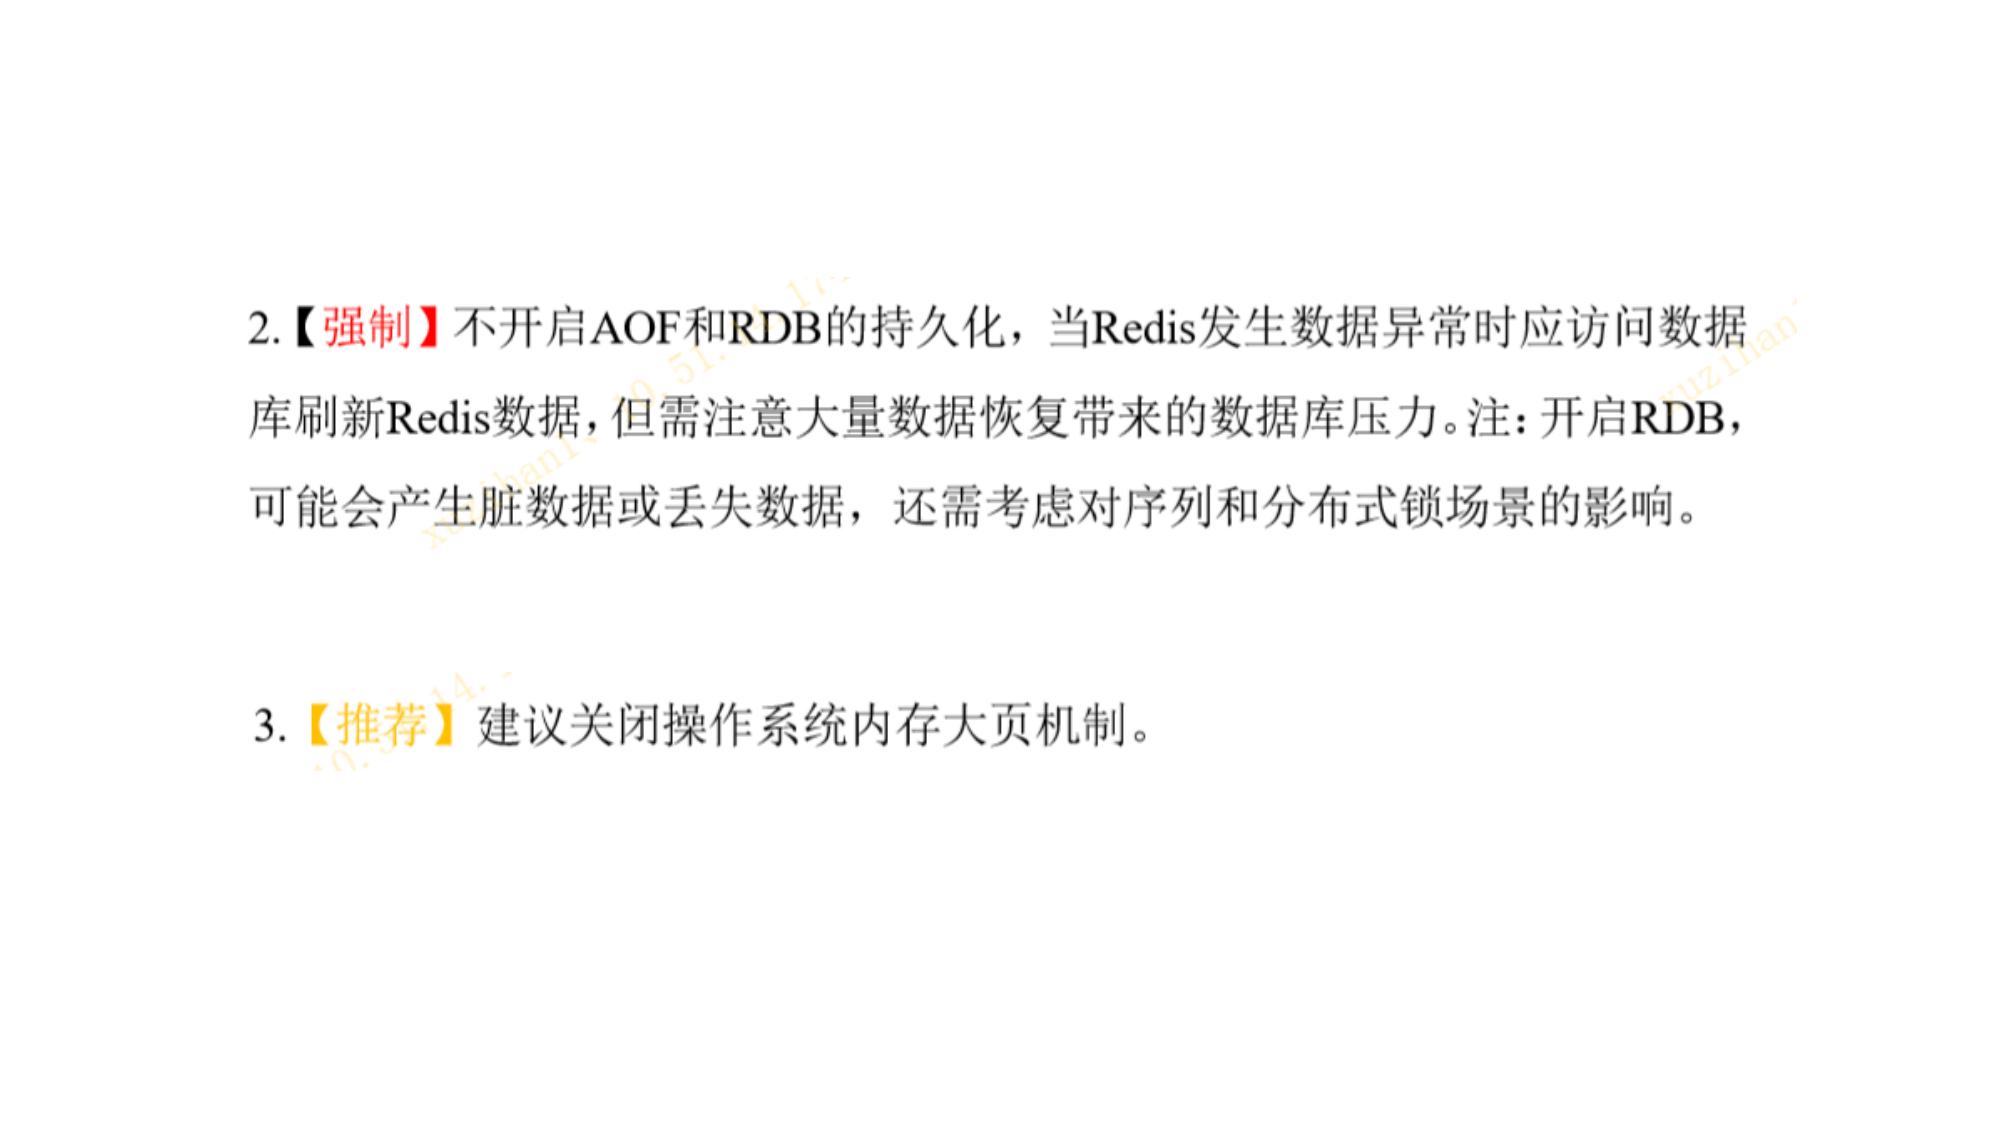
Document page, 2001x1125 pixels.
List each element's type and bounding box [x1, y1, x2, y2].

list [212, 277, 1797, 562]
picture [234, 672, 1215, 771]
